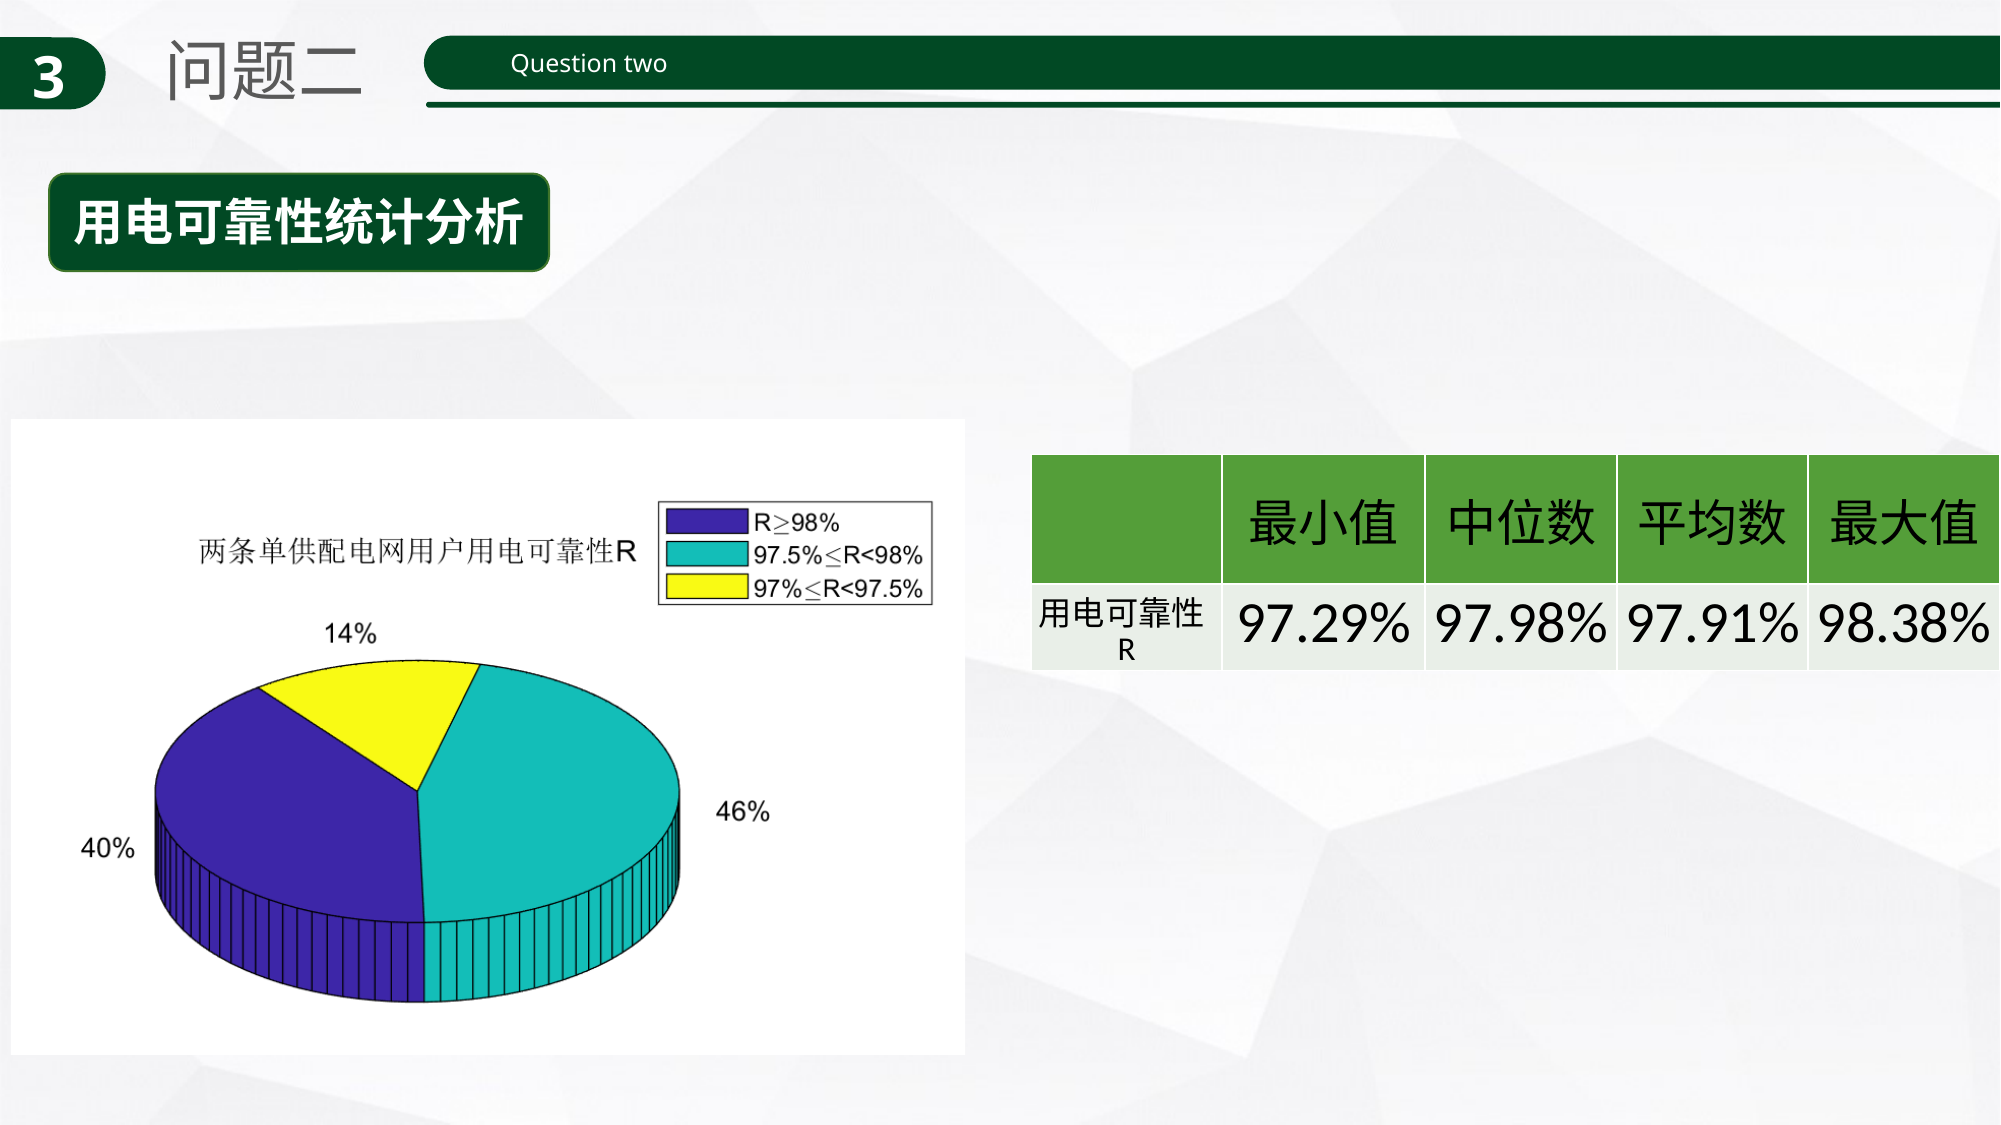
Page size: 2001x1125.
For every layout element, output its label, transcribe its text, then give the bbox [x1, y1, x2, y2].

table_cell 98.38% [1809, 585, 1999, 670]
table_cell 97.91% [1618, 585, 1807, 670]
table_header 最大值 [1809, 455, 1999, 583]
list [10, 419, 966, 1055]
table_cell 97.29% [1223, 585, 1424, 670]
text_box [423, 35, 2000, 108]
picture [0, 0, 2001, 1125]
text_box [49, 173, 559, 272]
table_cell 用电可靠性R [1032, 585, 1221, 670]
table_cell 97.98% [1426, 585, 1616, 670]
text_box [0, 33, 106, 119]
table_header 中位数 [1426, 455, 1616, 583]
table_header 最小值 [1223, 455, 1424, 583]
text_box 问题二 [149, 21, 381, 117]
table_header [1032, 455, 1221, 583]
table_header 平均数 [1618, 455, 1807, 583]
